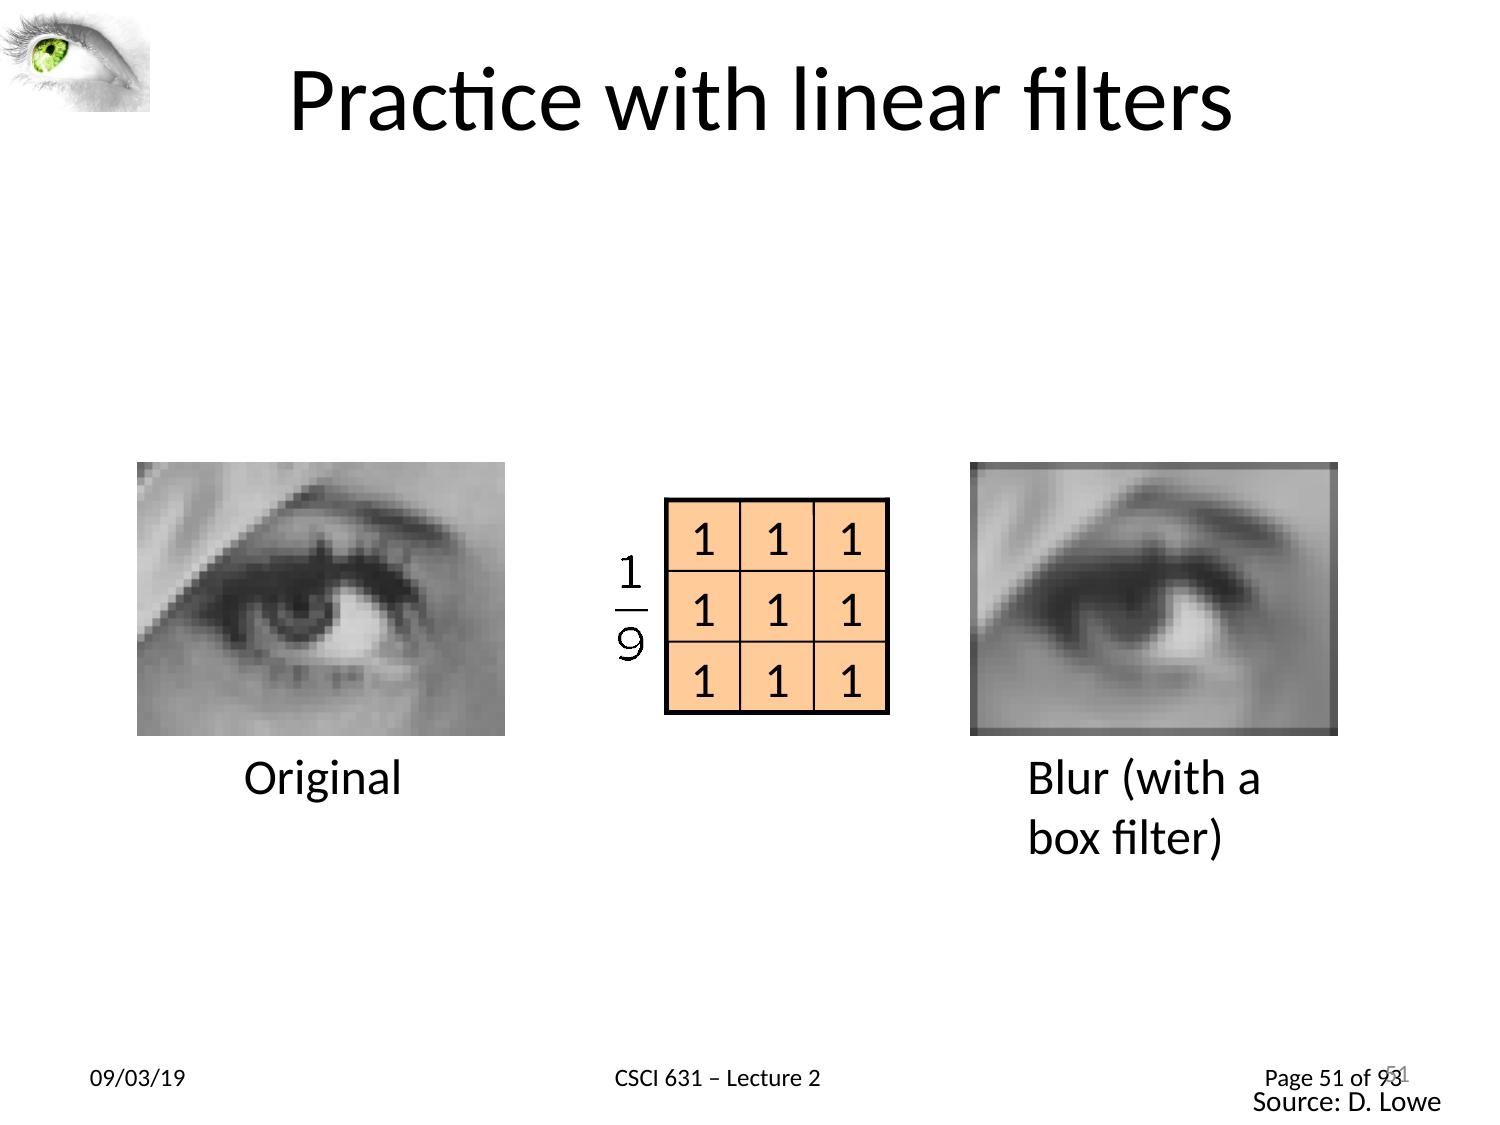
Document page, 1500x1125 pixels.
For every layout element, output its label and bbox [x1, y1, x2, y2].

text_box [1012, 737, 1342, 873]
slide_number [1074, 1042, 1425, 1103]
picture [137, 462, 505, 736]
text_box [1238, 1074, 1457, 1125]
text_box [612, 499, 888, 713]
picture [0, 0, 87, 112]
text_box [228, 737, 418, 813]
title [87, 0, 1438, 188]
picture [970, 462, 1338, 736]
